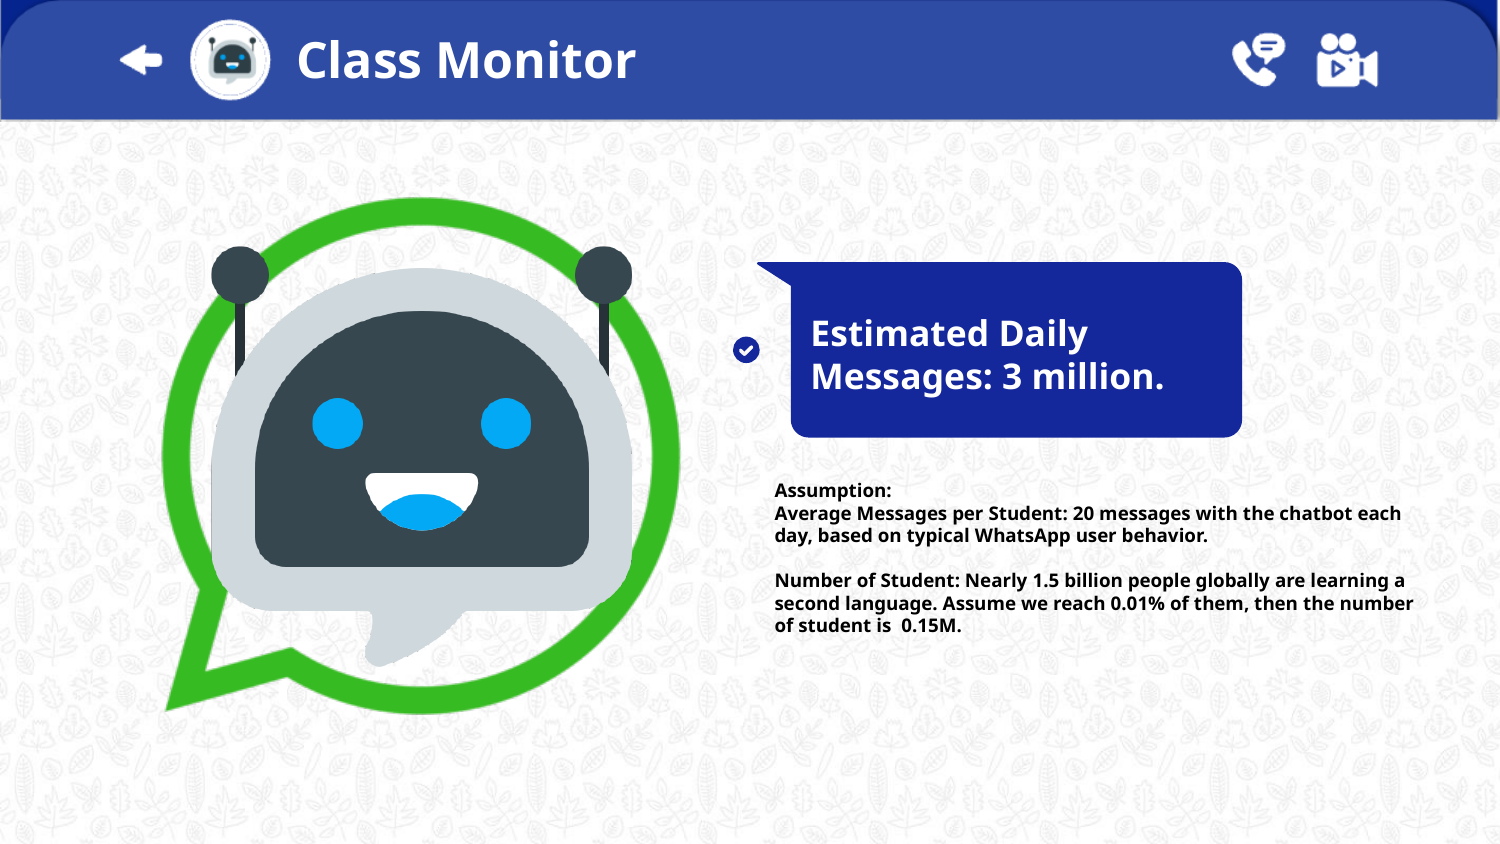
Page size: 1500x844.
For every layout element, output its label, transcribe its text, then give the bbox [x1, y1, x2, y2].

subtitle Assumption: Average Messages per Student: 20 messages with the chatbot each day, based on typical WhatsApp user behavior. Number of Student: Nearly 1.5 billion people globally are learning a second language. Assume we reach 0.01% of them, then the number of student is 0.15M. [759, 464, 1448, 652]
text_box [733, 336, 760, 364]
picture [0, 0, 1500, 844]
title Estimated Daily Messages: 3 million. [795, 296, 1235, 418]
text_box [756, 262, 1243, 438]
